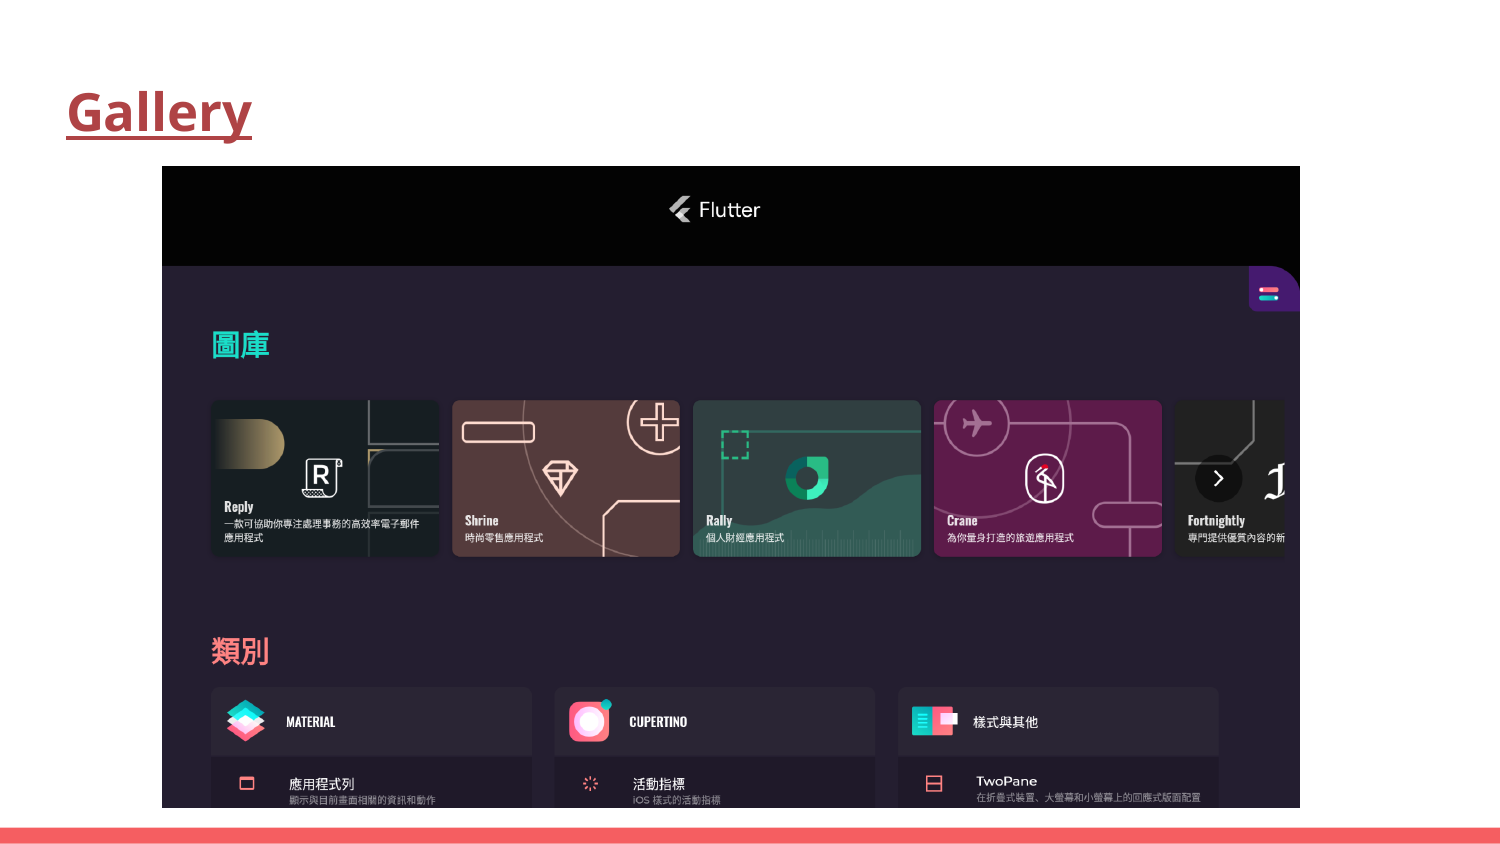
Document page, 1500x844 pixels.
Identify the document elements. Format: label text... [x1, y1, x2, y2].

title Gallery [51, 64, 1449, 167]
picture [161, 166, 1300, 808]
